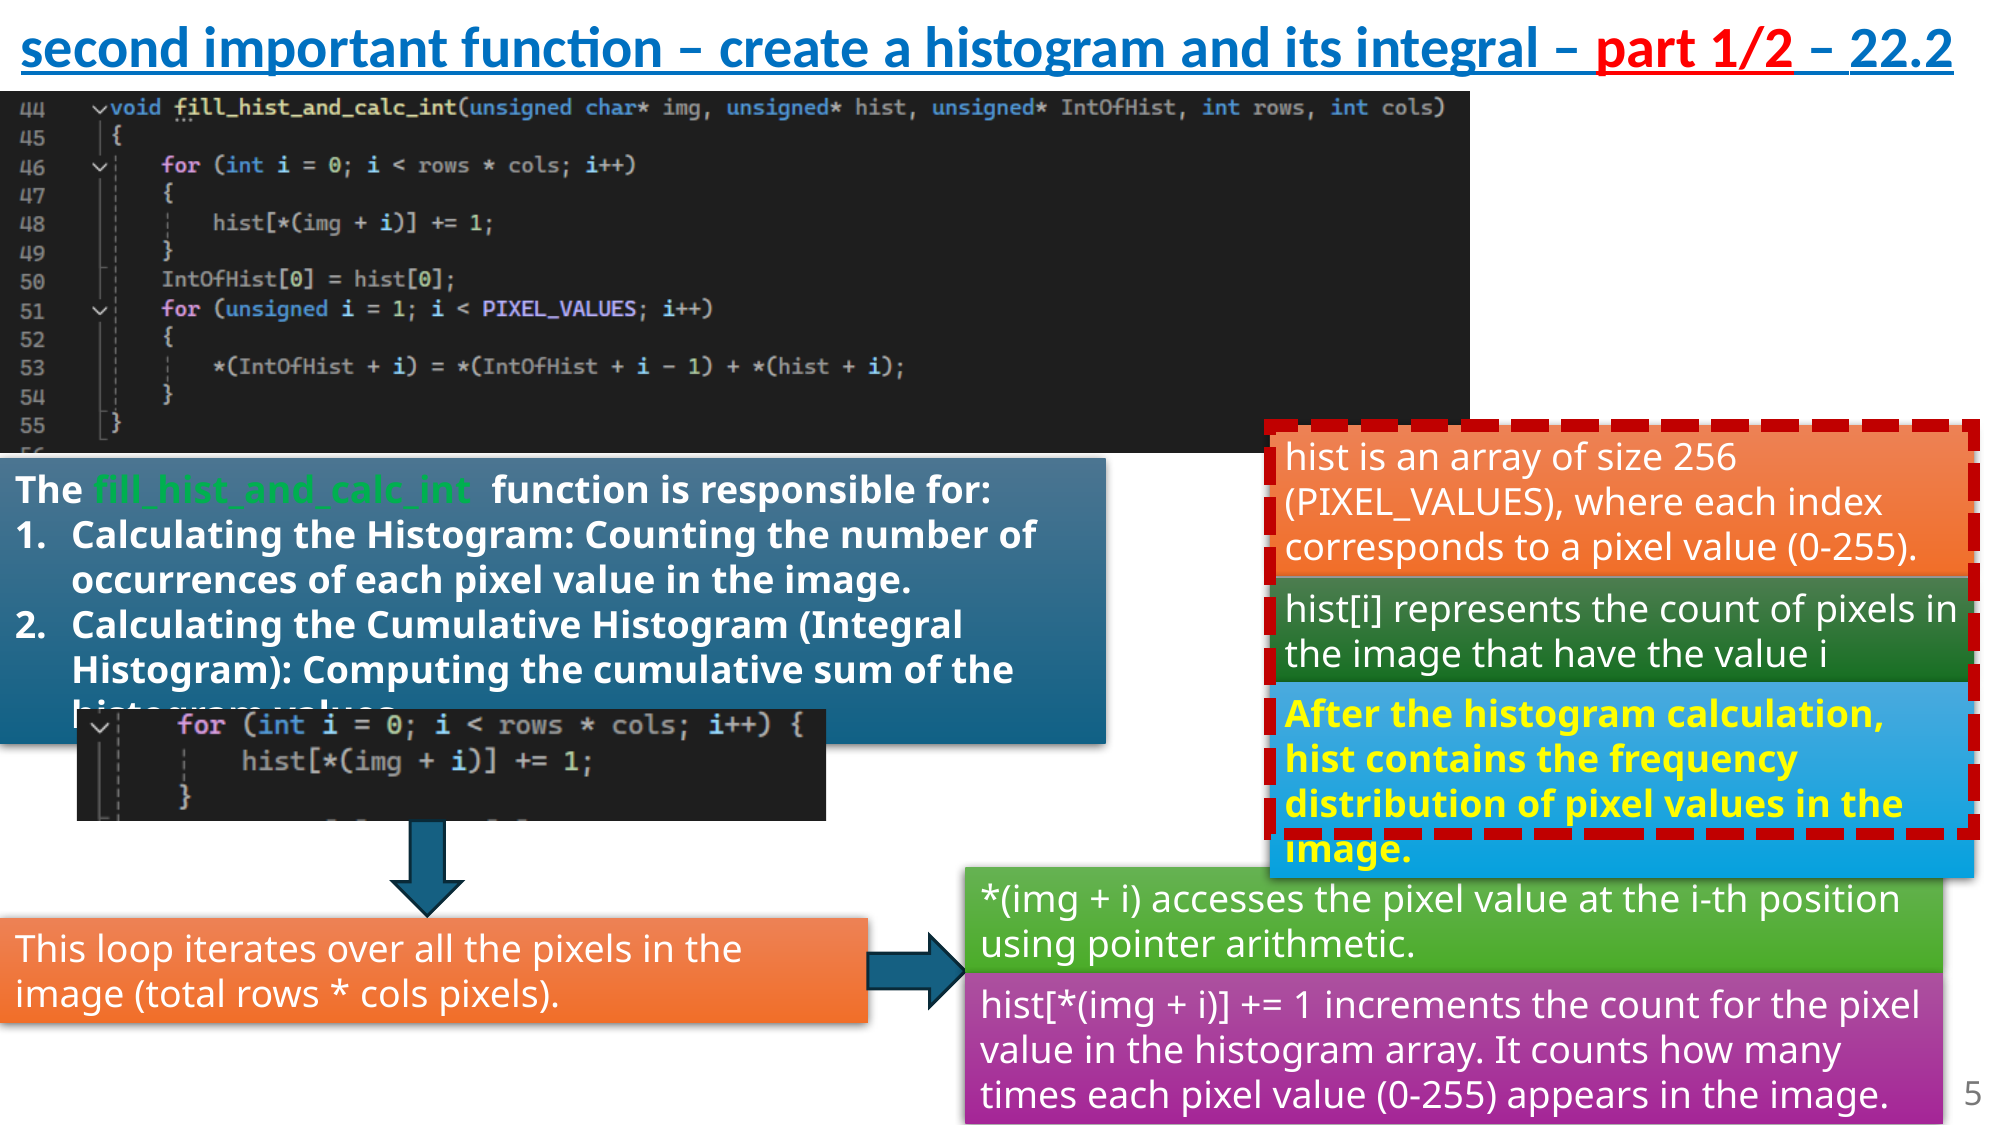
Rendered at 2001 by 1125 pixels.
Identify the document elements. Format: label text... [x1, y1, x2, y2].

text_box [389, 822, 466, 912]
text_box After the histogram calculation, hist contains the frequency distribution of pixel values in the image. [1269, 834, 1975, 878]
text_box 22.2 – second important function – create a histogram and its integral – part 1/2 [0, 1, 1975, 87]
picture [0, 90, 1471, 454]
text_box This loop iterates over all the pixels in the image (total rows * cols pixels). [0, 918, 868, 1023]
text_box [866, 931, 957, 1011]
text_box hist[*(img + i)] += 1 increments the count for the pixel value in the histogram array. It counts how many times each pixel value (0-255) appears in the image. [965, 973, 1943, 1124]
text_box *(img + i) accesses the pixel value at the i-th position using pointer arithmetic. [965, 867, 1943, 970]
picture [76, 709, 827, 822]
slide_number 5 [1948, 1065, 2000, 1125]
text_box [1268, 424, 1976, 835]
text_box The fill_hist_and_calc_int function is responsible for: Calculating the Histogram: Counting the number of occurrences of each pixel value in the image. Calculating the Cumulative Histogram (Integral Histogram): Computing the cumulative sum of the histogram values. [0, 458, 1106, 744]
